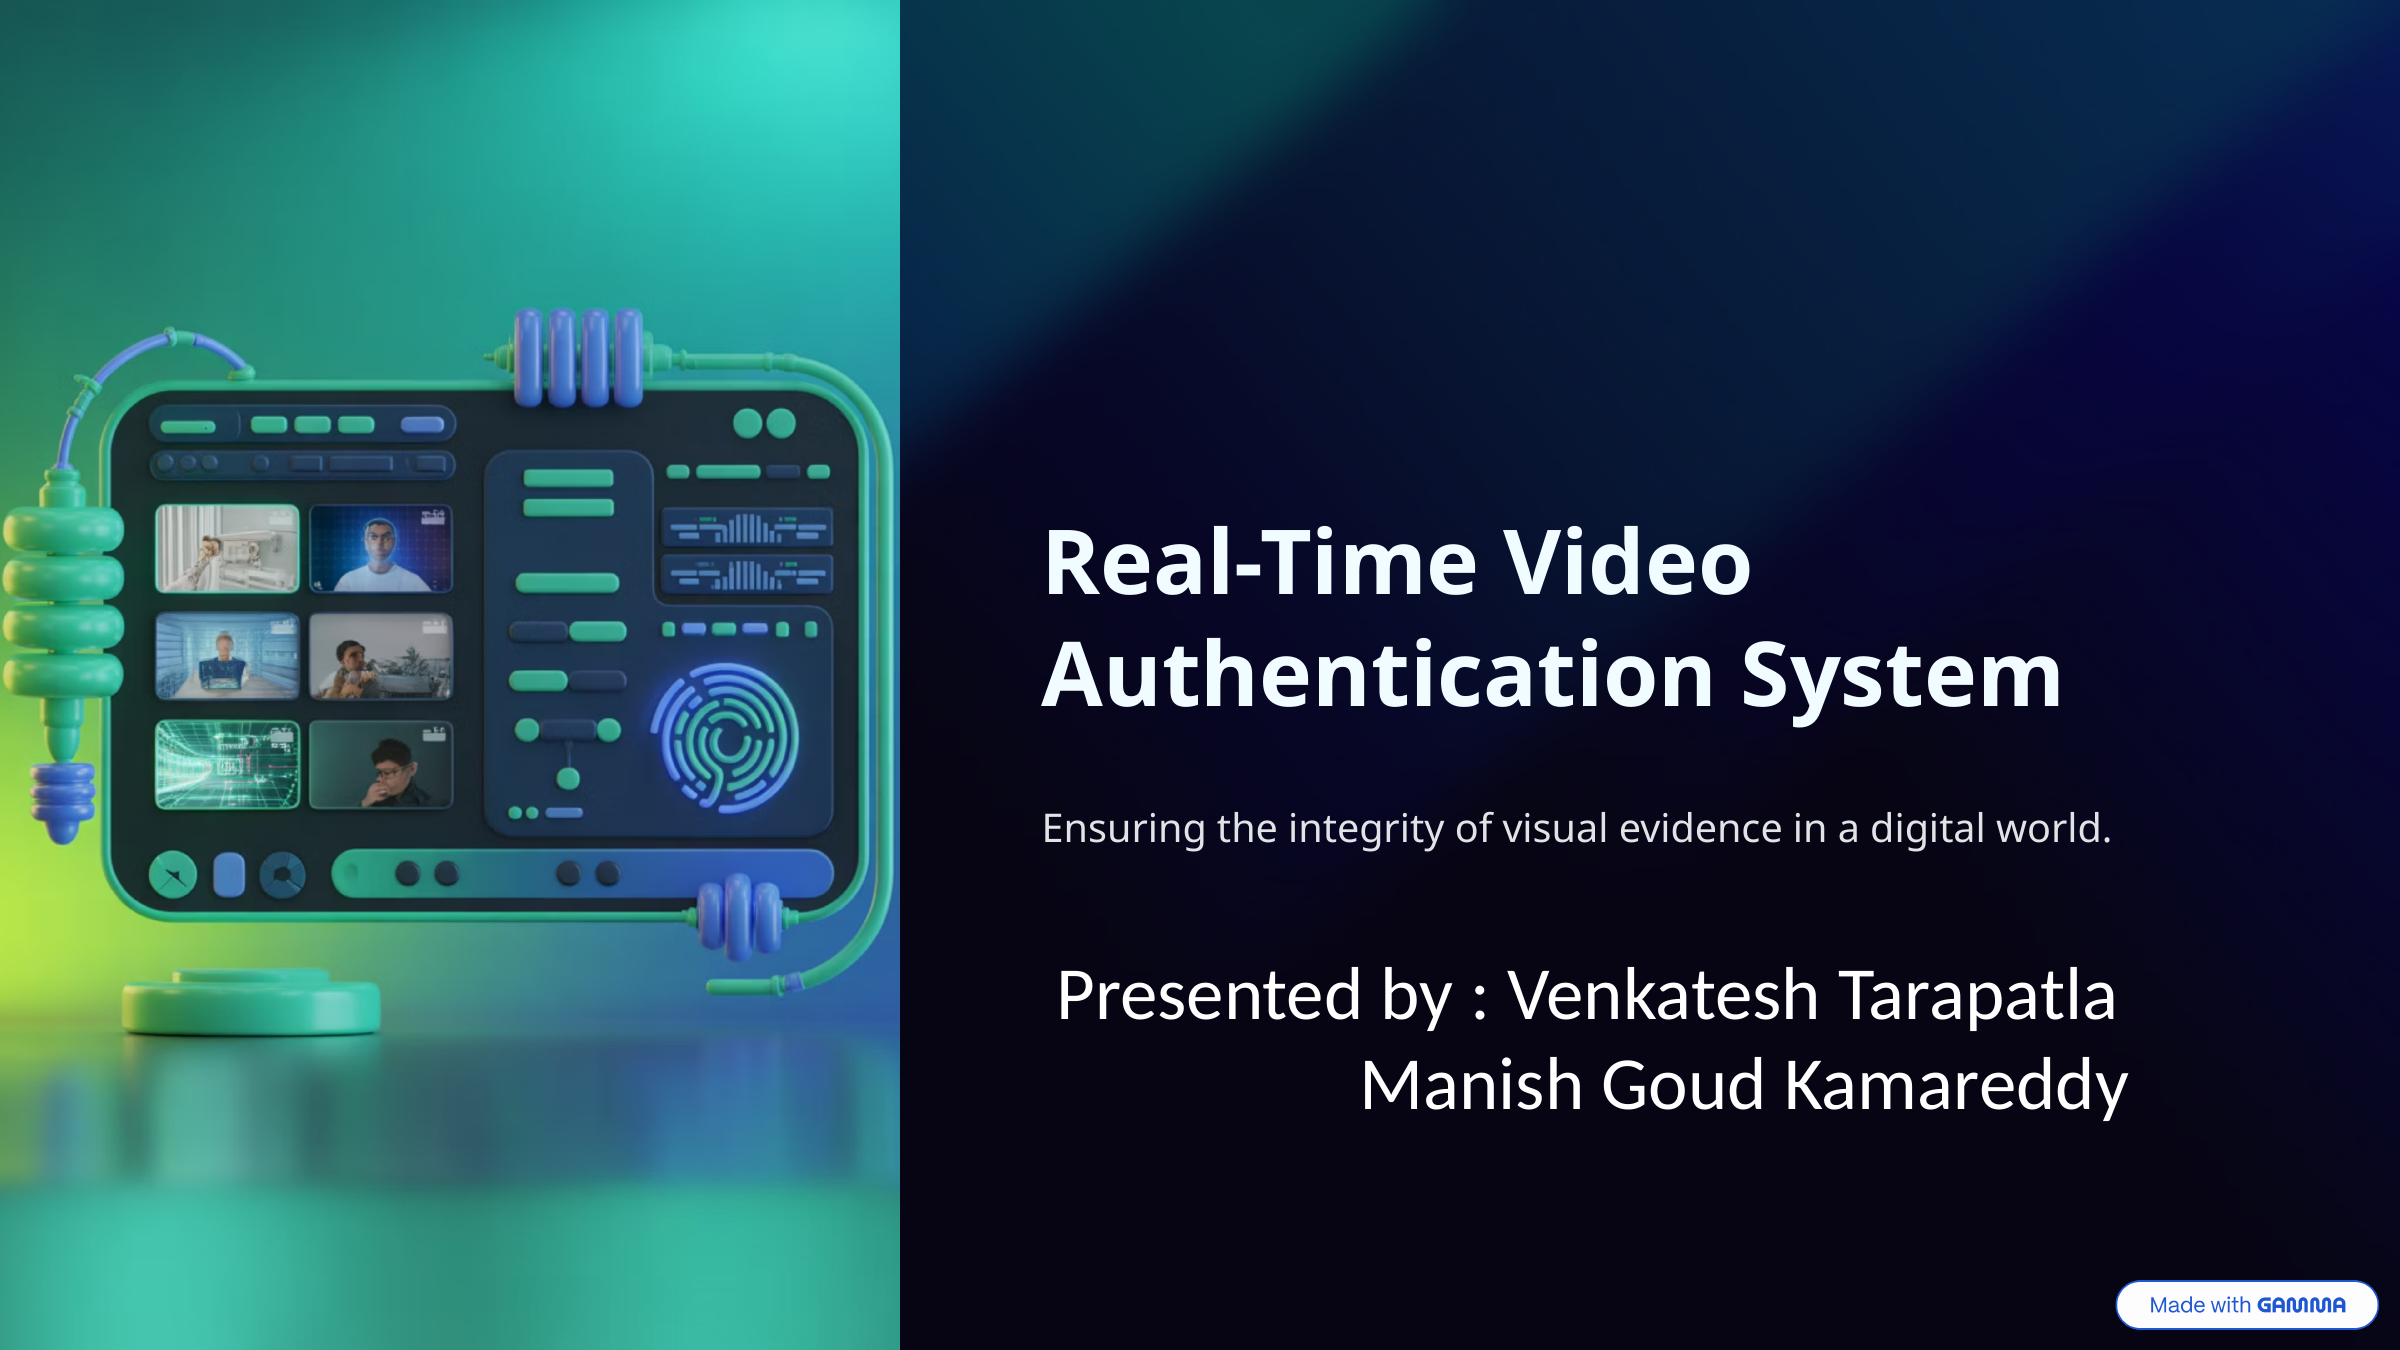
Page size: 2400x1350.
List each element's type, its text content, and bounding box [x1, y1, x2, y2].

text_box Ensuring the integrity of visual evidence in a digital world. [1041, 785, 2259, 851]
text_box Real-Time Video Authentication System [1041, 499, 2259, 725]
picture [2106, 1271, 2389, 1339]
text_box Presented by : Venkatesh Tarapatla Manish Goud Kamareddy [1041, 936, 2242, 1132]
picture [0, 0, 900, 1350]
